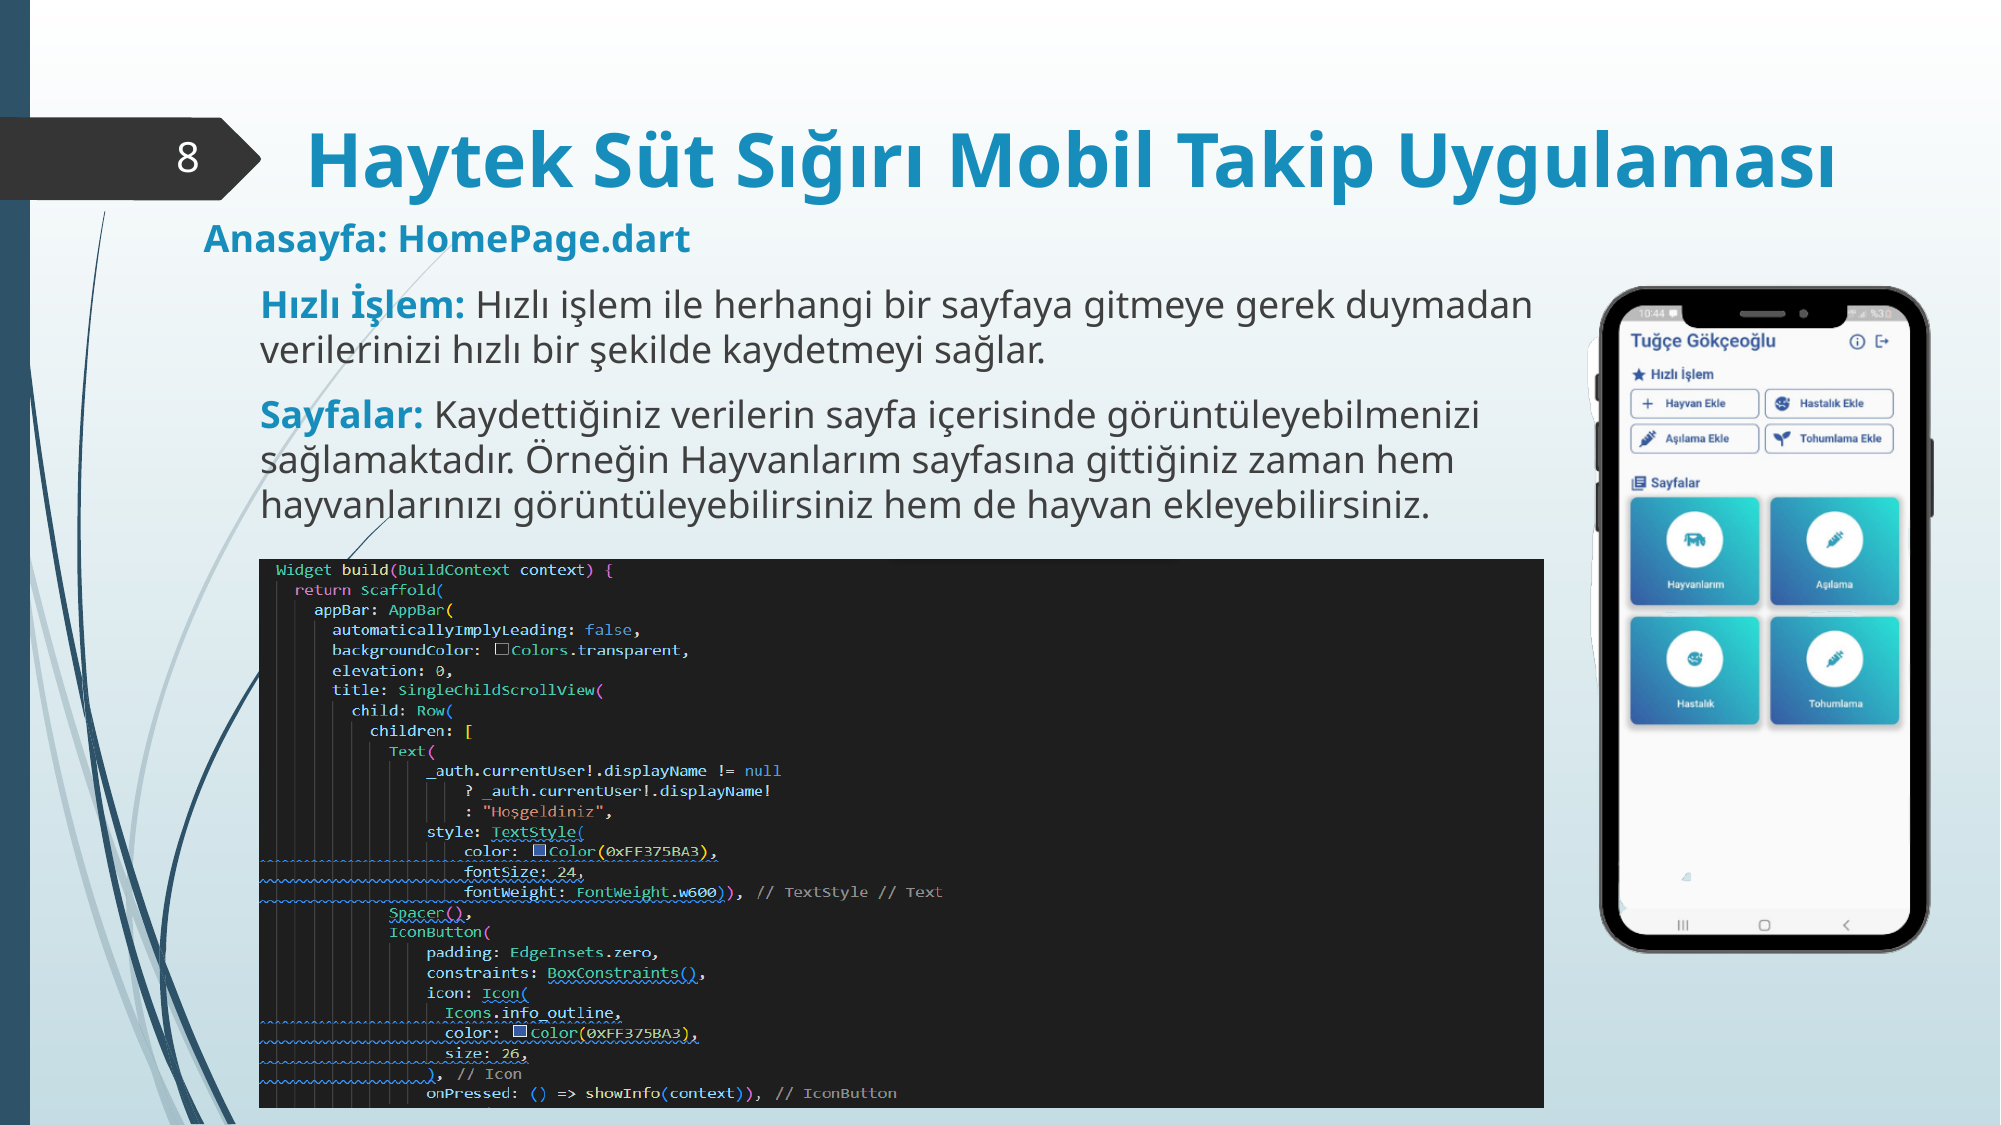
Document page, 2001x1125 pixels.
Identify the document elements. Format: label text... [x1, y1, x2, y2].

list Anasayfa: HomePage.dart Hızlı İşlem: Hızlı işlem ile herhangi bir sayfaya gitmeye gerek duymadan verilerinizi hızlı bir şekilde kaydetmeyi sağlar. Sayfalar: Kaydettiğiniz verilerin sayfa içerisinde görüntüleyebilmenizi sağlamaktadır. Örneğin Hayvanlarım sayfasına gittiğiniz zaman hem hayvanlarınızı görüntüleyebilirsiniz hem de hayvan ekleyebilirsiniz. [188, 207, 1670, 1020]
slide_number 8 [87, 129, 216, 190]
picture [1585, 272, 1961, 960]
picture [259, 559, 1544, 1108]
title Haytek Süt Sığırı Mobil Takip Uygulaması [272, 105, 1874, 271]
